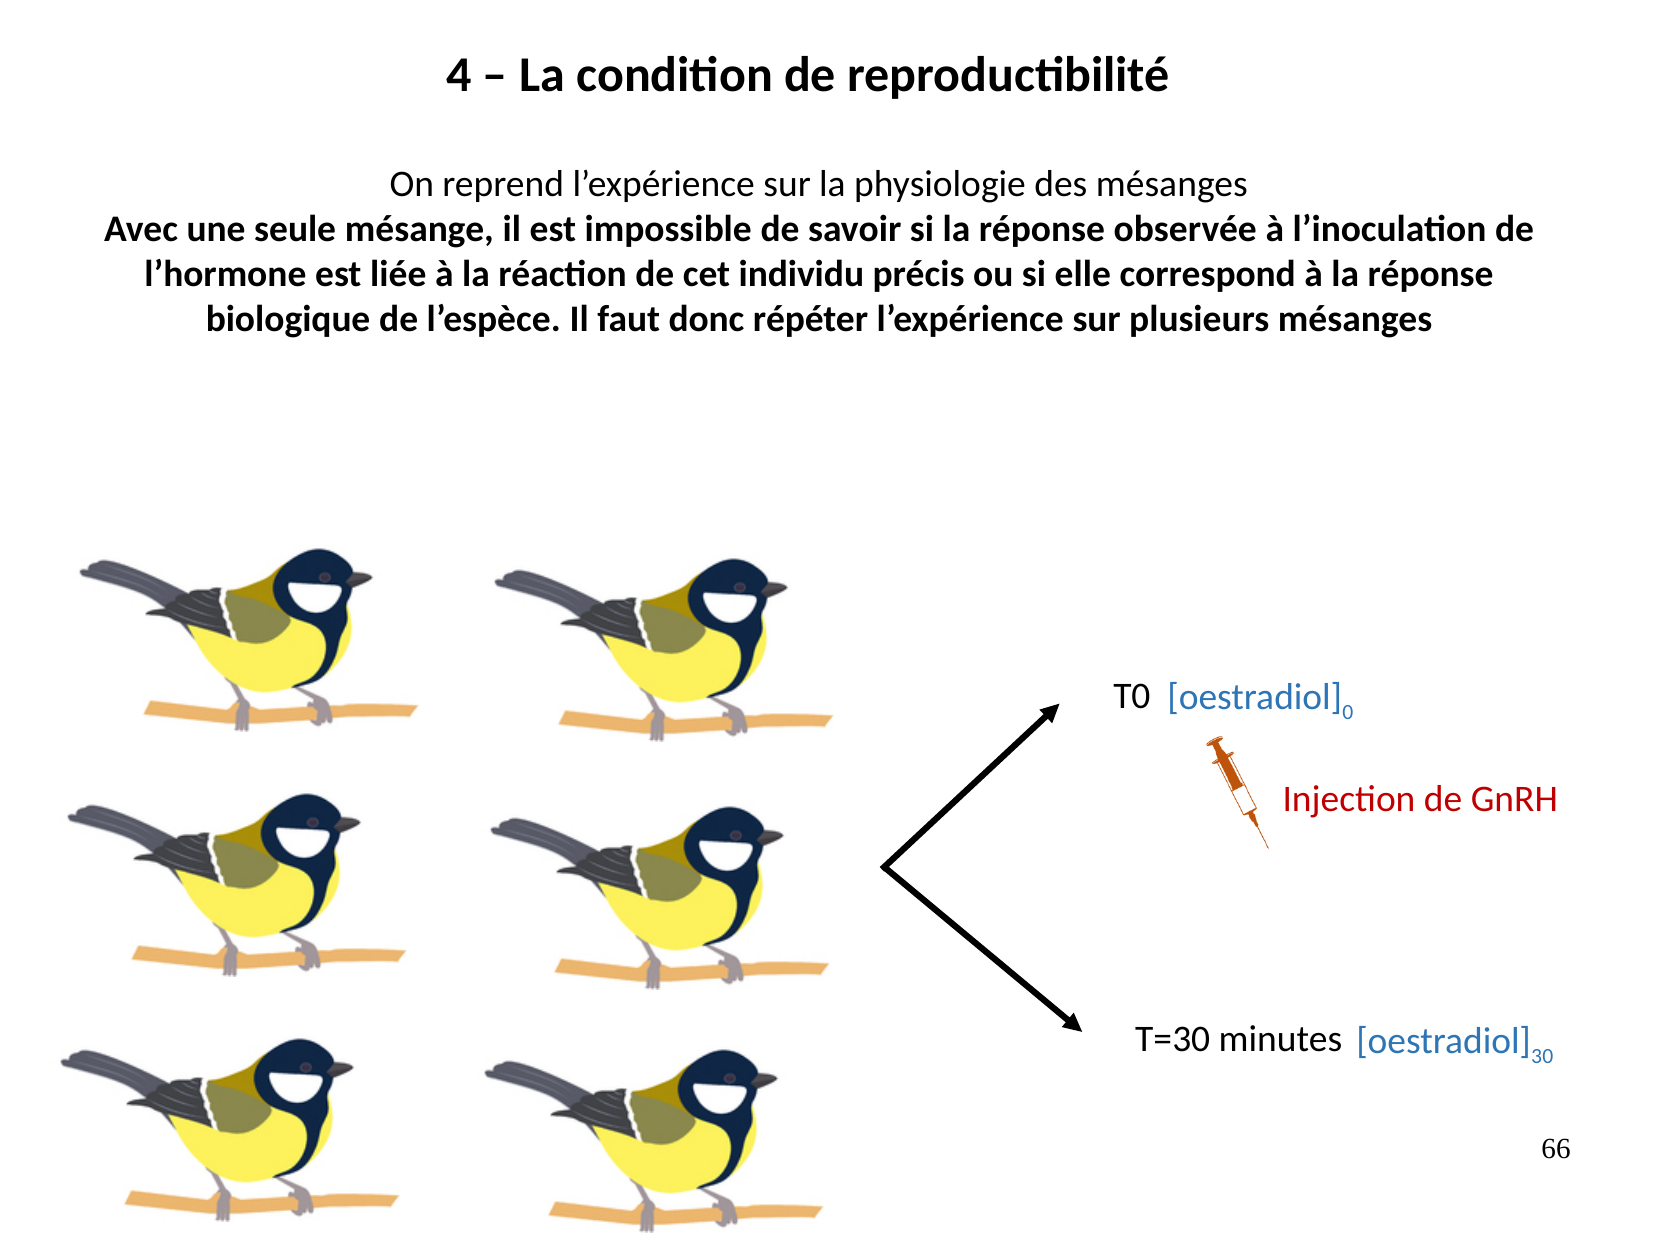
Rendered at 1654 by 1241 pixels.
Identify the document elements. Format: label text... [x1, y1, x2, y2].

slide_number 66 [1185, 1129, 1571, 1216]
picture [33, 998, 420, 1222]
picture [40, 753, 427, 977]
picture [52, 508, 439, 732]
text_box T0 [1098, 664, 1152, 724]
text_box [881, 703, 1060, 870]
text_box [oestradiol]30 [1341, 1009, 1654, 1075]
text_box T=30 minutes [1120, 1006, 1419, 1067]
picture [457, 1008, 844, 1233]
text_box [oestradiol]0 [1152, 664, 1581, 731]
picture [463, 766, 850, 990]
picture [467, 518, 854, 742]
text_box Injection de GnRH [1303, 766, 1654, 826]
text_box 4 – La condition de reproductibilité [126, 34, 1491, 110]
text_box On reprend l’expérience sur la physiologie des mésanges Avec une seule mésange, il est impossible de savoir si la réponse observée à l’inoculation de l’hormone est liée à la réaction de cet individu précis ou si elle correspond à la réponse biologique de l’espèce. Il faut donc répéter l’expérience sur plusieurs mésanges [88, 151, 1551, 347]
picture [1171, 727, 1303, 858]
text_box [883, 866, 1083, 1032]
